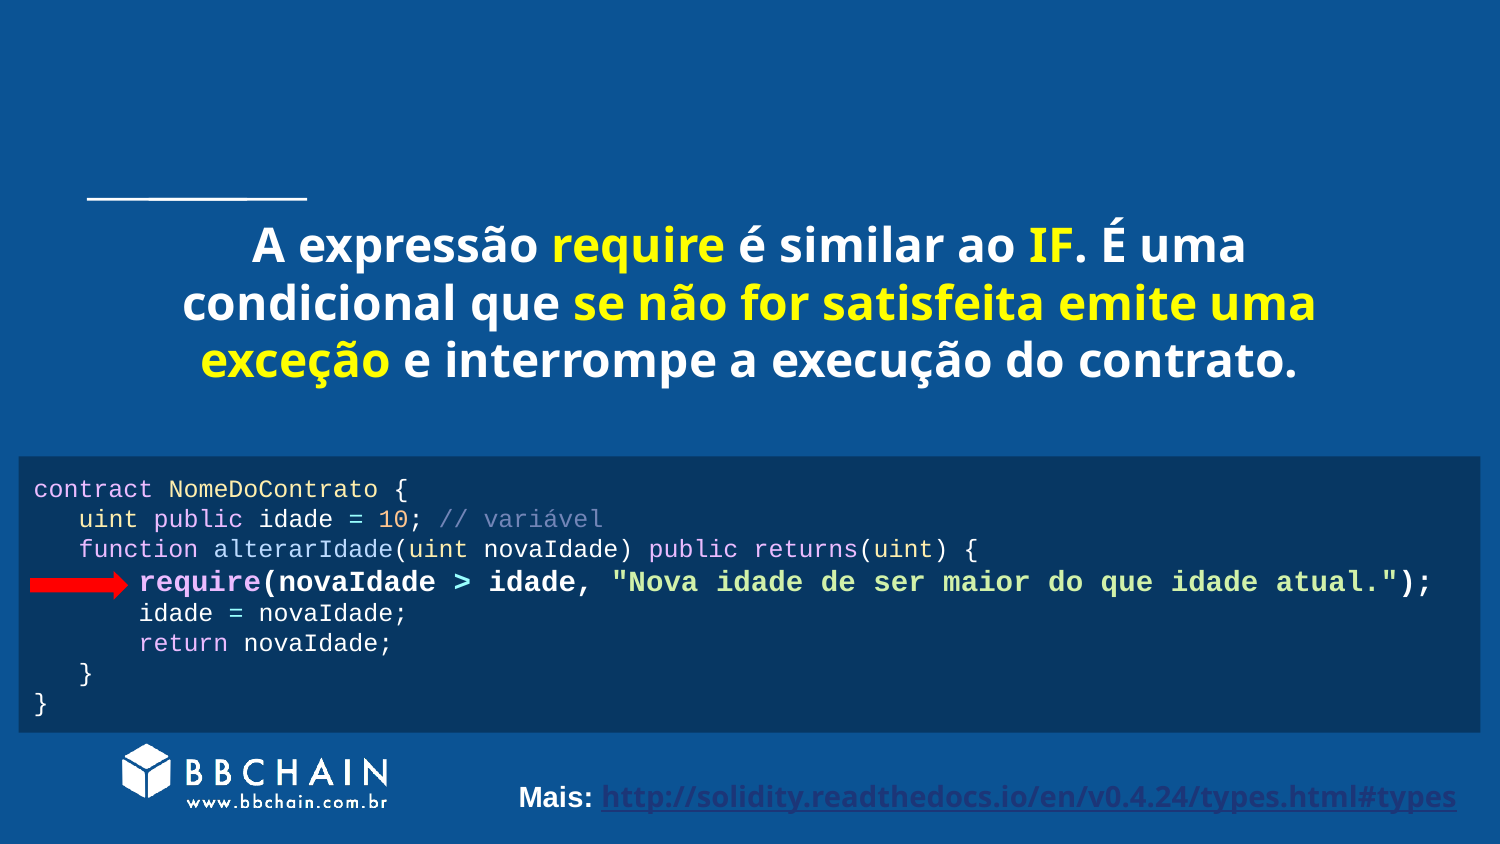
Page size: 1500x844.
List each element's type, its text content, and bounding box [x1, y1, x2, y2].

title A expressão require é similar ao IF. É uma condicional que se não for satisfeita emite uma exceção e interrompe a execução do contrato. [119, 199, 1381, 351]
text_box Mais: http://solidity.readthedocs.io/en/v0.4.24/types.html#types [411, 732, 1493, 844]
text_box [30, 570, 129, 600]
picture [122, 743, 387, 808]
text_box contract NomeDoContrato { uint public idade = 10; // variável function alterarIdade(uint novaIdade) public returns(uint) { require(novaIdade > idade, "Nova idade de ser maior do que idade atual."); idade = novaIdade; return novaIdade; } } [18, 456, 1481, 733]
